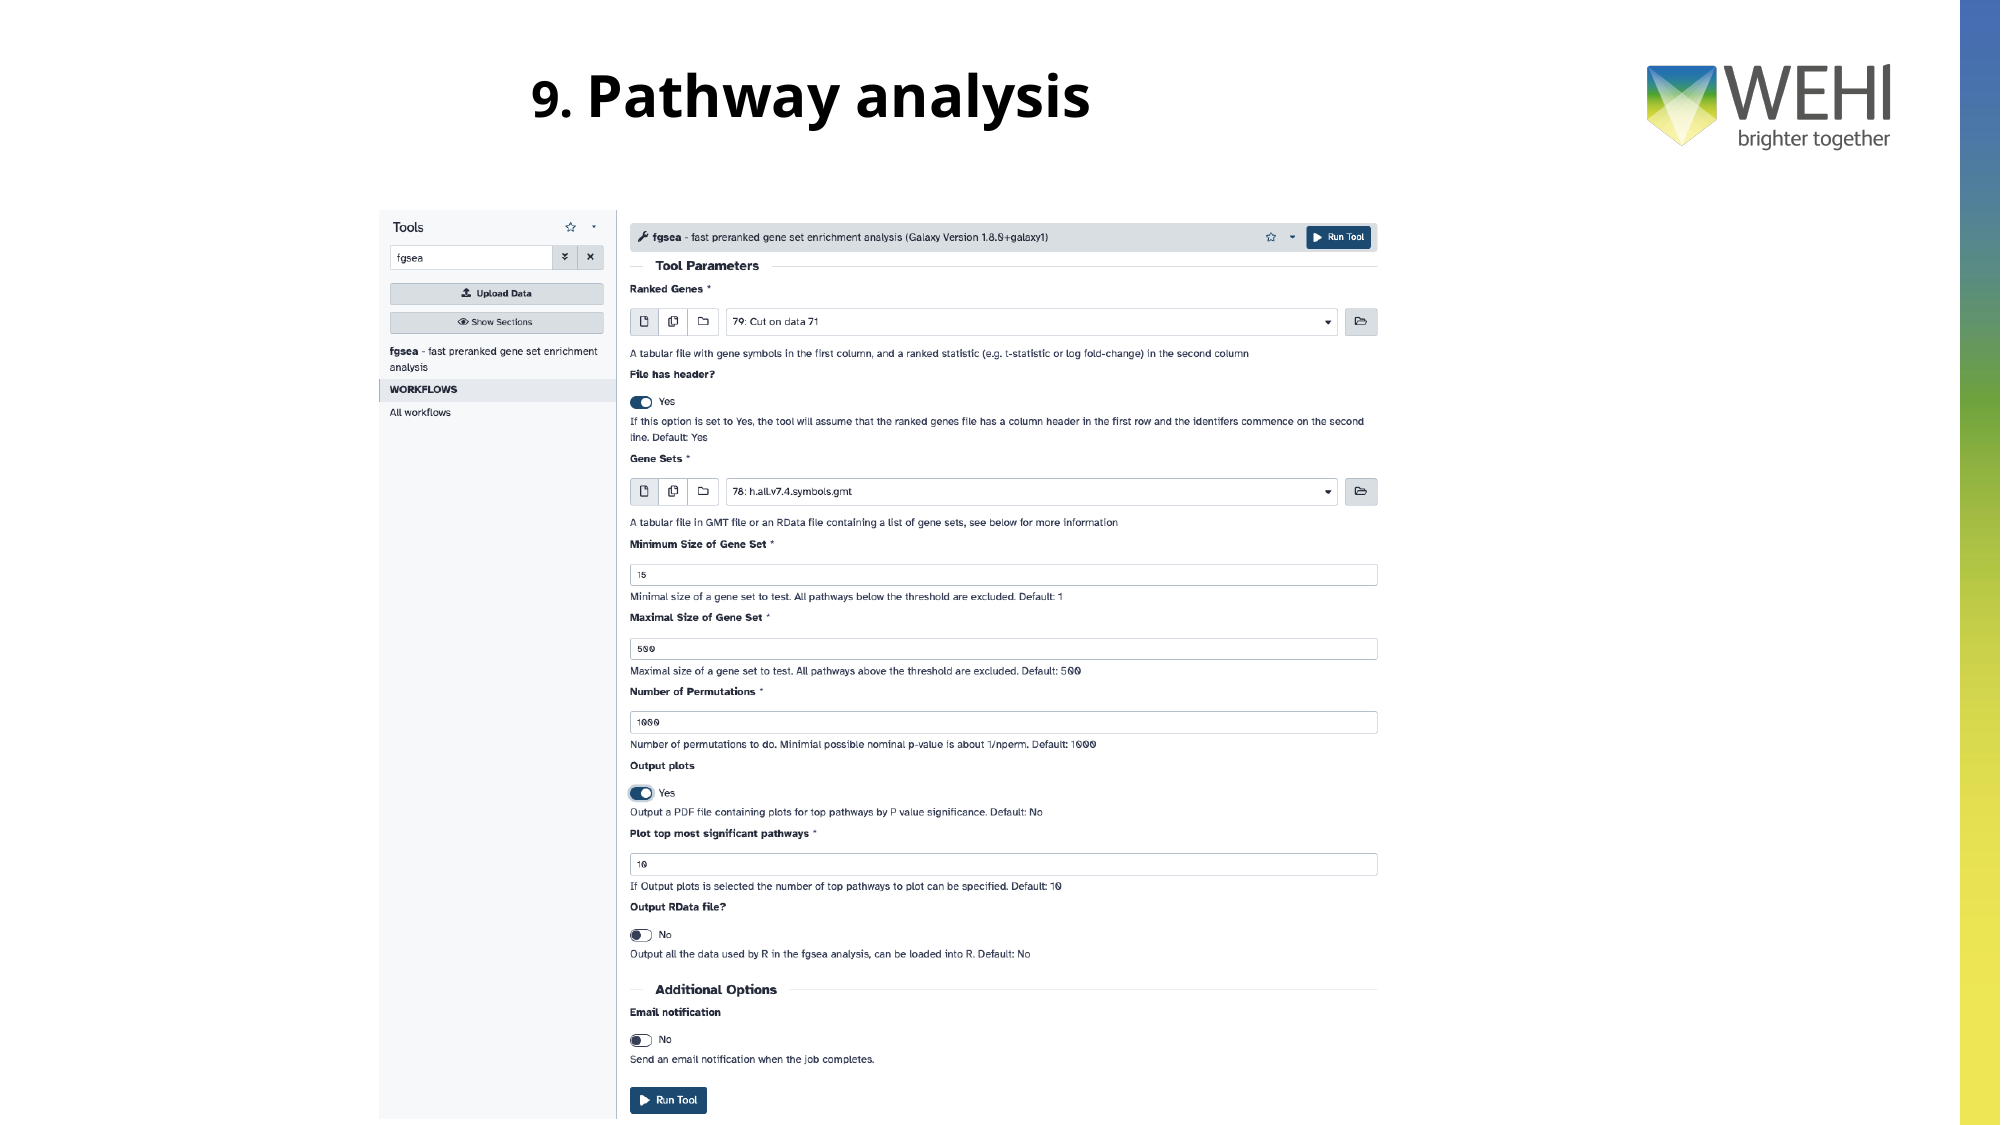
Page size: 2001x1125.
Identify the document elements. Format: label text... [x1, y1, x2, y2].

title 9. Pathway analysis [0, 0, 1623, 188]
picture [1641, 61, 1896, 153]
picture [379, 210, 1381, 1120]
picture [1960, 0, 2000, 1125]
